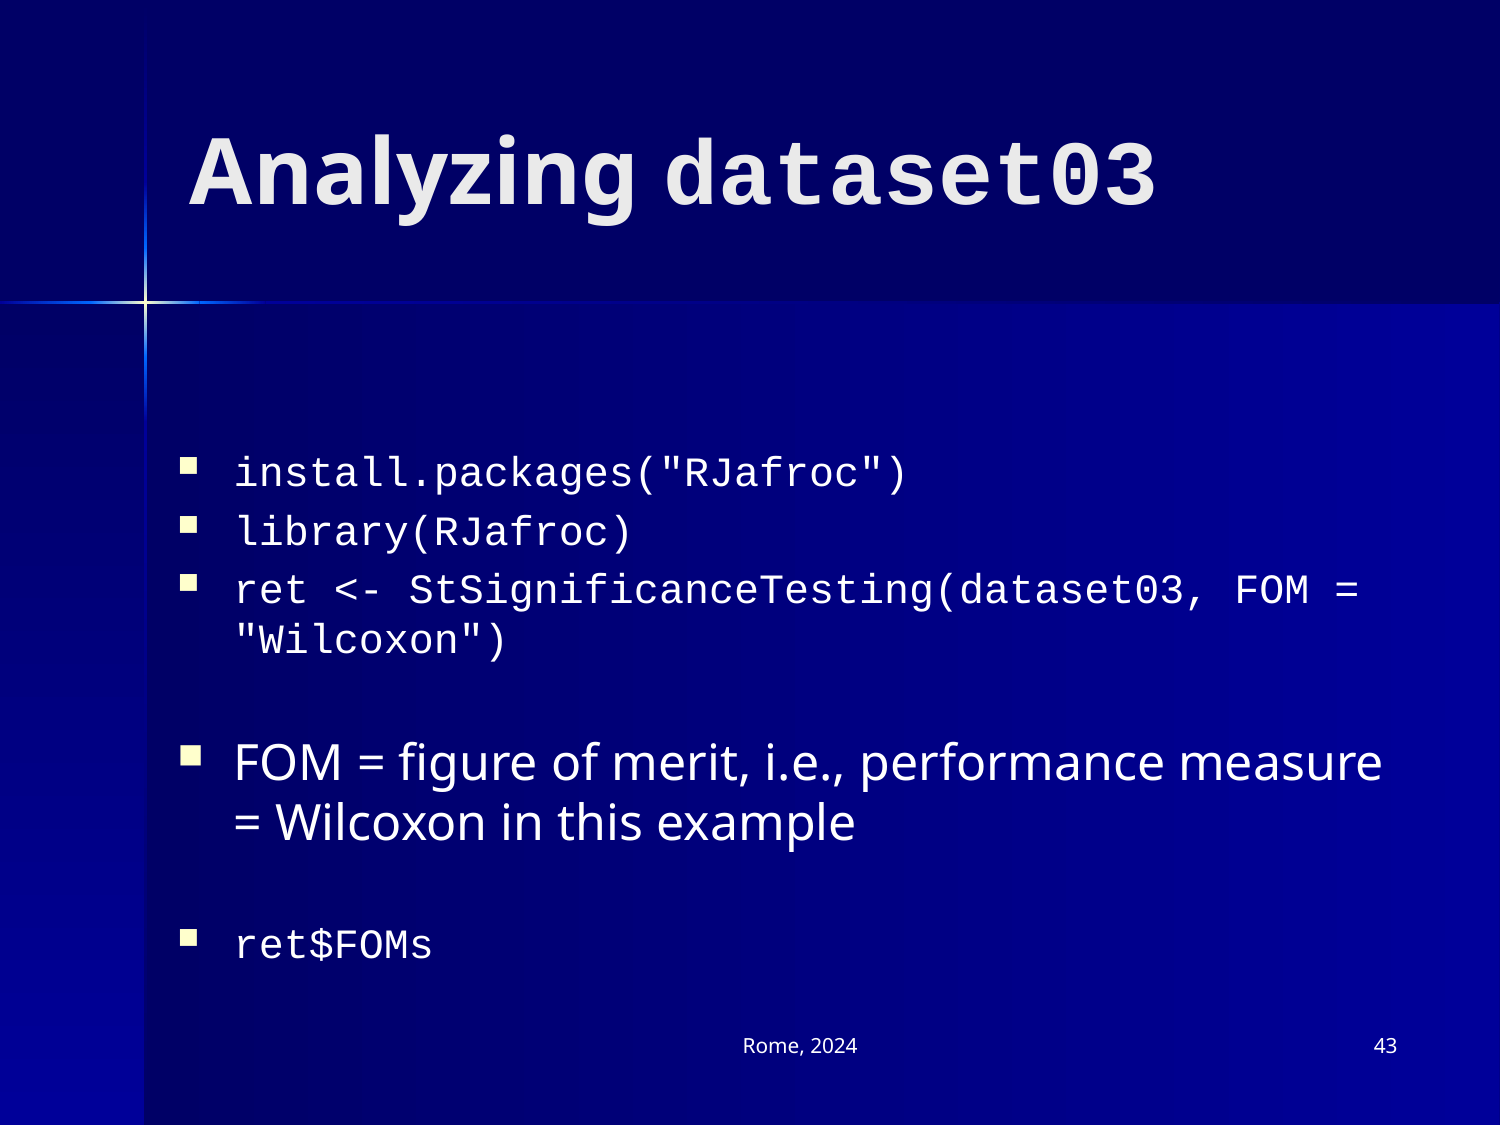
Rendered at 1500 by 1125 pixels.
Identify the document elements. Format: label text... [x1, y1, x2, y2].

list install.packages("RJafroc") library(RJafroc) ret <- StSignificanceTesting(dataset03, FOM = "Wilcoxon") FOM = figure of merit, i.e., performance measure = Wilcoxon in this example ret$FOMs [162, 437, 1401, 1001]
title Analyzing dataset03 [174, 49, 1413, 286]
footer Rome, 2024 [562, 1024, 1038, 1101]
slide_number 43 [1099, 1024, 1413, 1101]
